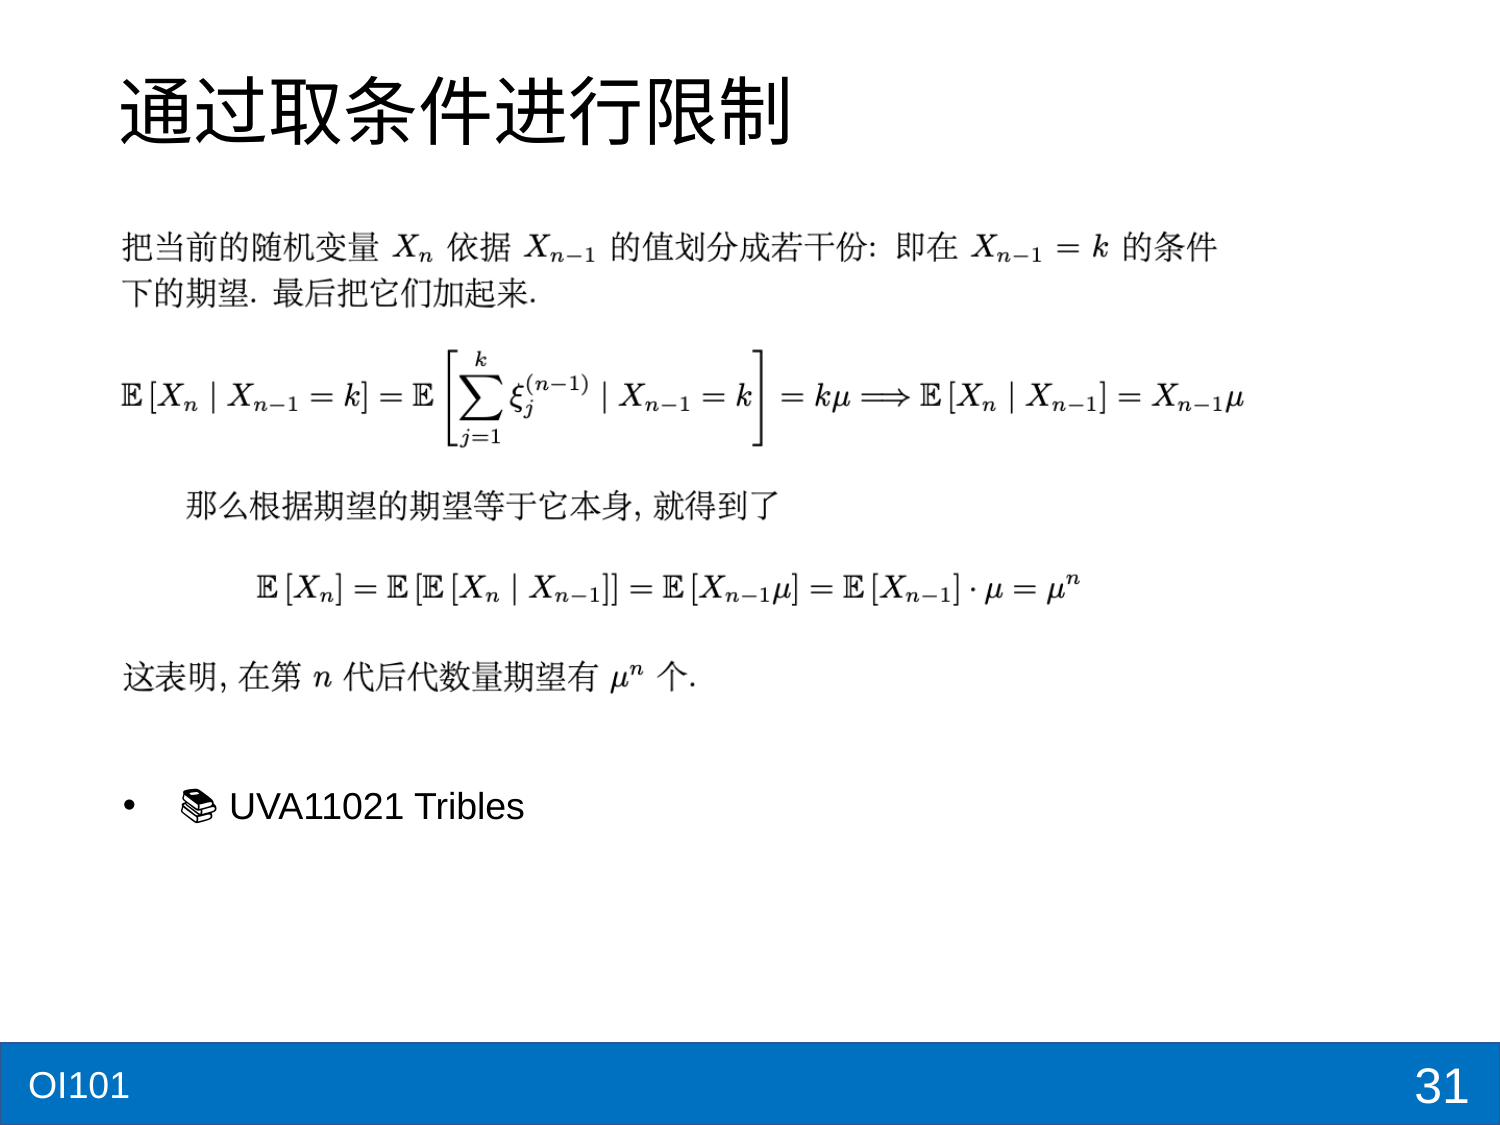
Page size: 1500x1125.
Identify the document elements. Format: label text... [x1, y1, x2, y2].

slide_number 31 [1147, 1054, 1485, 1114]
picture [103, 647, 712, 711]
picture [103, 218, 1285, 632]
text_box 📚 UVA11021 Tribles [108, 774, 540, 835]
title 通过取条件进行限制 [103, 59, 1397, 171]
